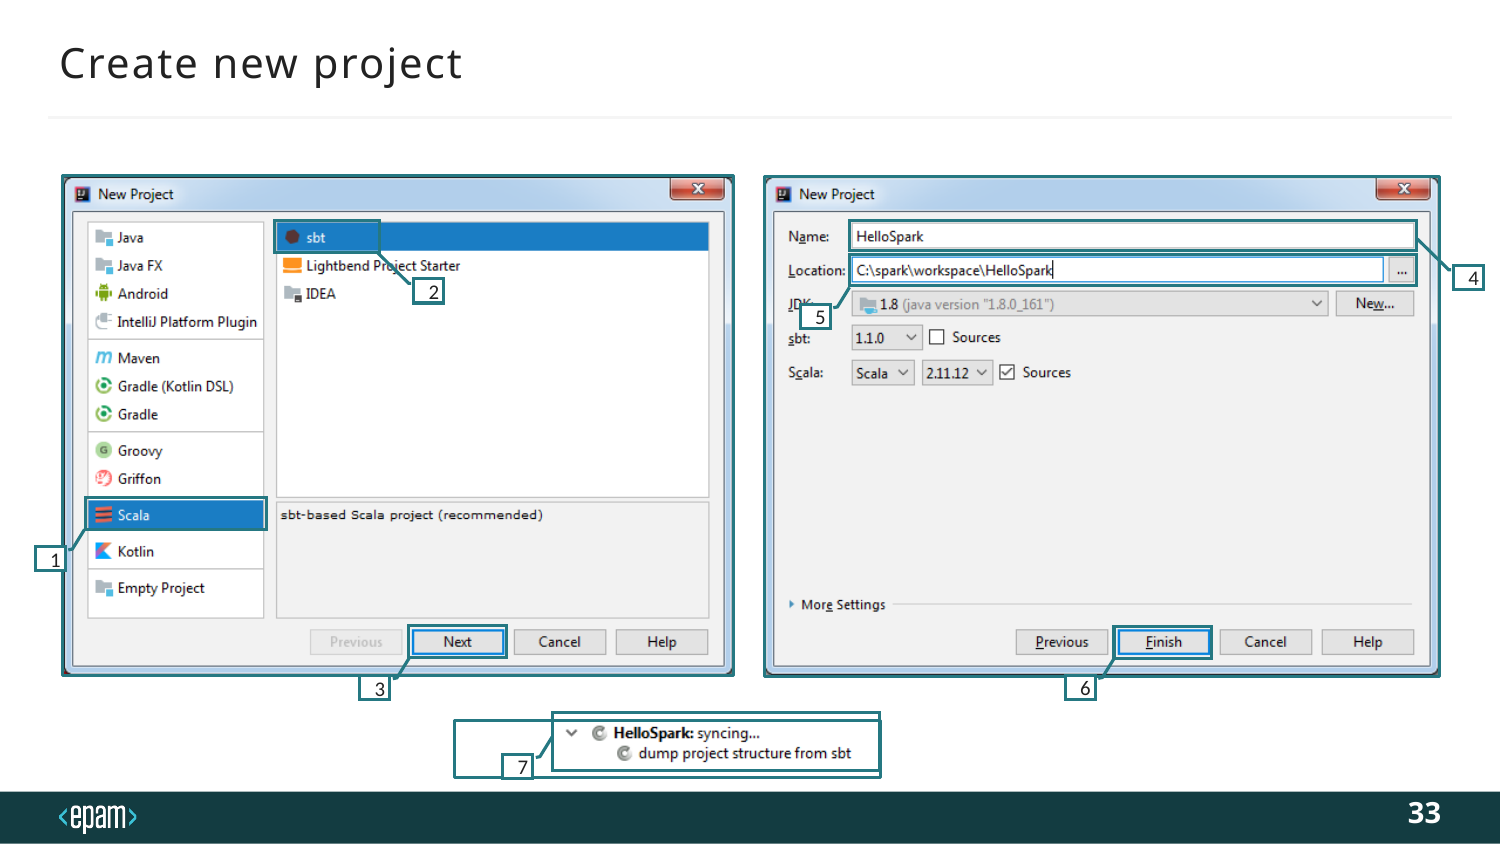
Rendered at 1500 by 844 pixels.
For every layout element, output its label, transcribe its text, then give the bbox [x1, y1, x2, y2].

text_box 1 [34, 546, 64, 572]
picture [64, 177, 733, 675]
picture [456, 722, 880, 776]
picture [765, 177, 1439, 675]
text_box 3 [392, 675, 400, 680]
text_box 3 [359, 675, 391, 701]
title Create new project [59, 37, 1442, 87]
text_box [552, 712, 880, 722]
slide_number 33 [1216, 791, 1442, 844]
text_box 6 [1098, 675, 1106, 680]
text_box 4 [1439, 258, 1452, 271]
text_box 4 [1453, 264, 1485, 290]
text_box 6 [1064, 675, 1096, 700]
